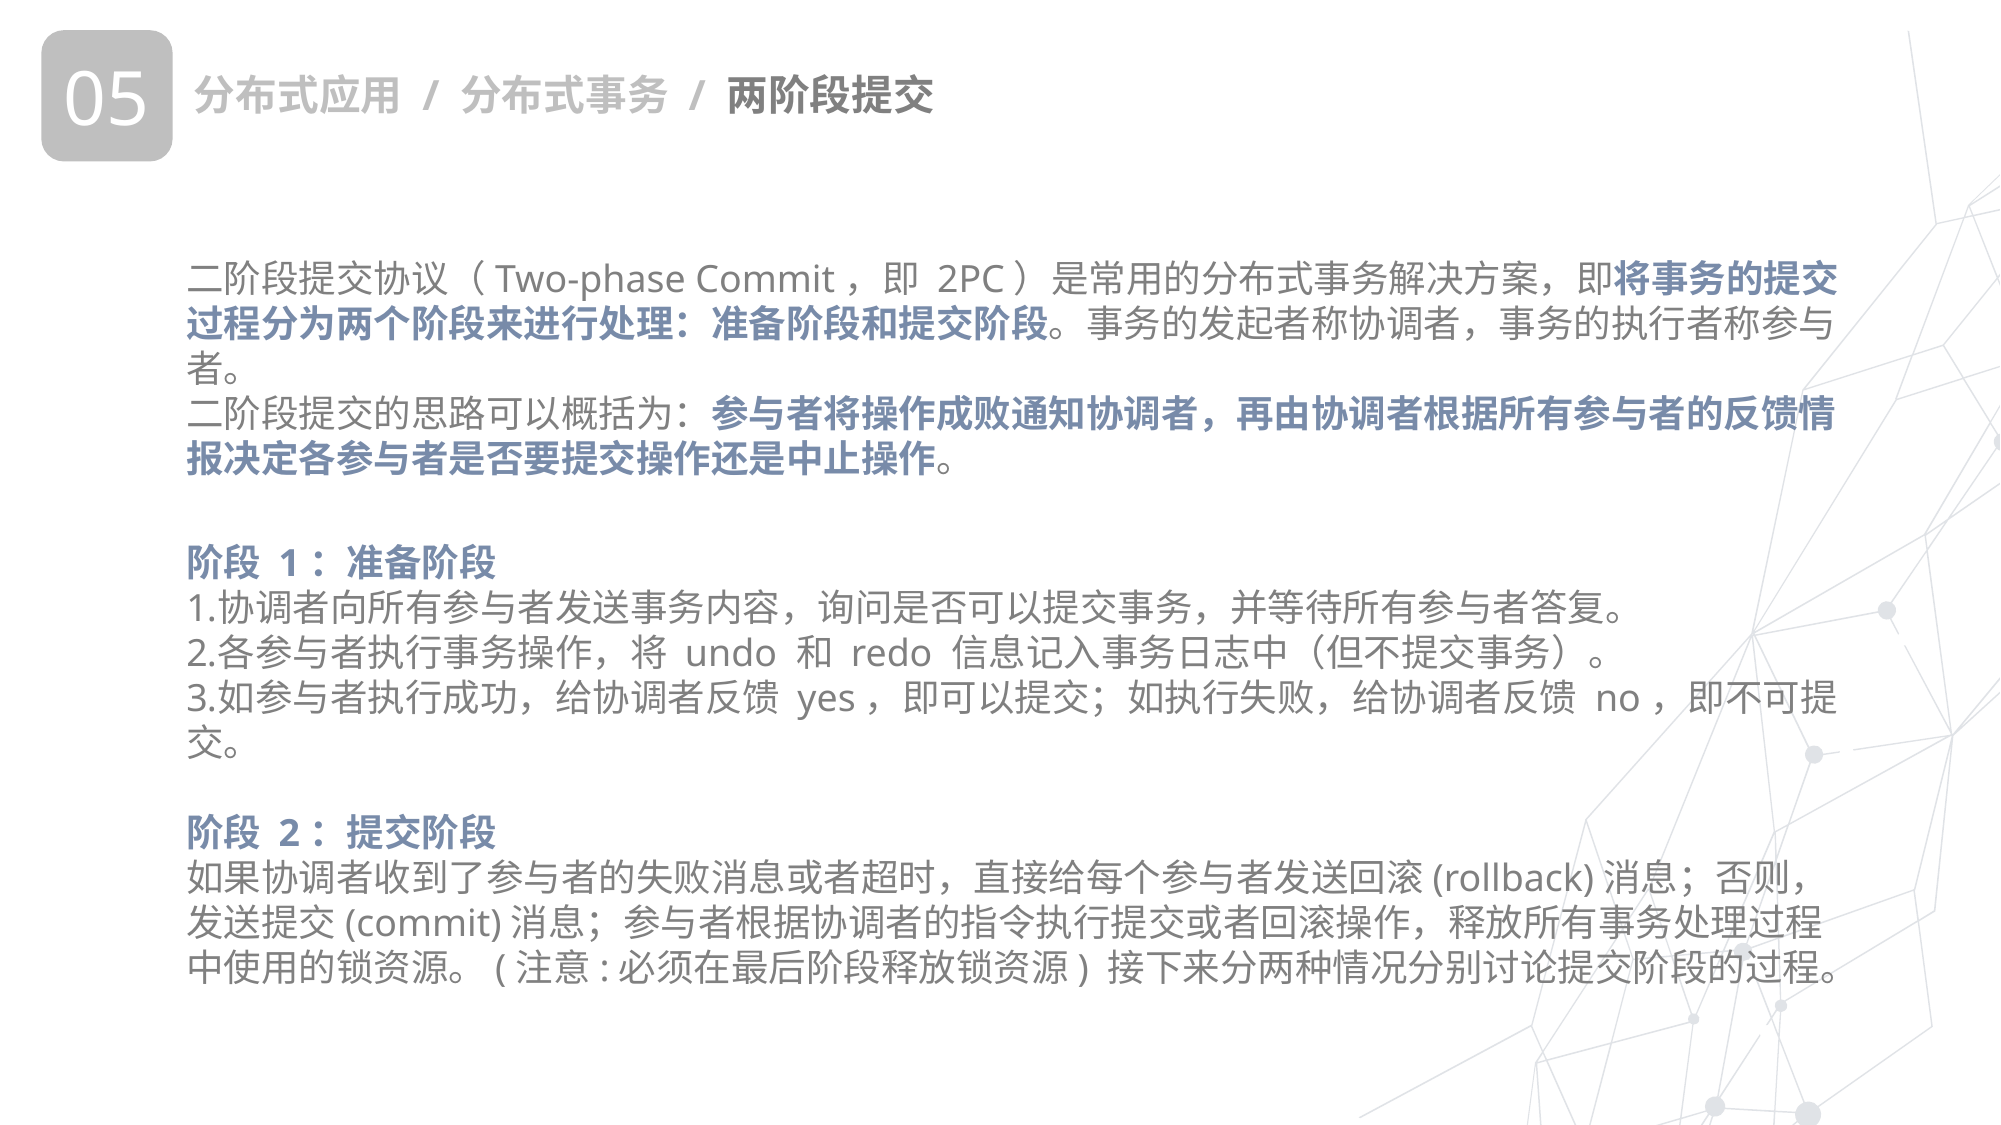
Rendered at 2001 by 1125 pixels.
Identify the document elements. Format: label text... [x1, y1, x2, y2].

text_box [1358, 30, 2000, 1125]
text_box 05 [41, 30, 173, 162]
text_box 分布式应用 / 分布式事务 / 两阶段提交 [194, 35, 1346, 138]
text_box 阶段 1：准备阶段 协调者向所有参与者发送事务内容，询问是否可以提交事务，并等待所有参与者答复。 各参与者执行事务操作，将 undo 和 redo 信息记入事务日志中（但不提交事务）。 如参与者执行成功，给协调者反馈 yes，即可以提交；如执行失败，给协调者反馈 no，即不可提交。 阶段 2：提交阶段 如果协调者收到了参与者的失败消息或者超时，直接给每个参与者发送回滚(rollback)消息；否则，发送提交(commit)消息；参与者根据协调者的指令执行提交或者回滚操作，释放所有事务处理过程中使用的锁资源。(注意:必须在最后阶段释放锁资源) 接下来分两种情况分别讨论提交阶段的过程。 [171, 531, 1872, 996]
text_box 二阶段提交协议（Two-phase Commit，即 2PC）是常用的分布式事务解决方案，即将事务的提交过程分为两个阶段来进行处理：准备阶段和提交阶段。事务的发起者称协调者，事务的执行者称参与者。 二阶段提交的思路可以概括为：参与者将操作成败通知协调者，再由协调者根据所有参与者的反馈情报决定各参与者是否要提交操作还是中止操作。 [171, 247, 1872, 488]
